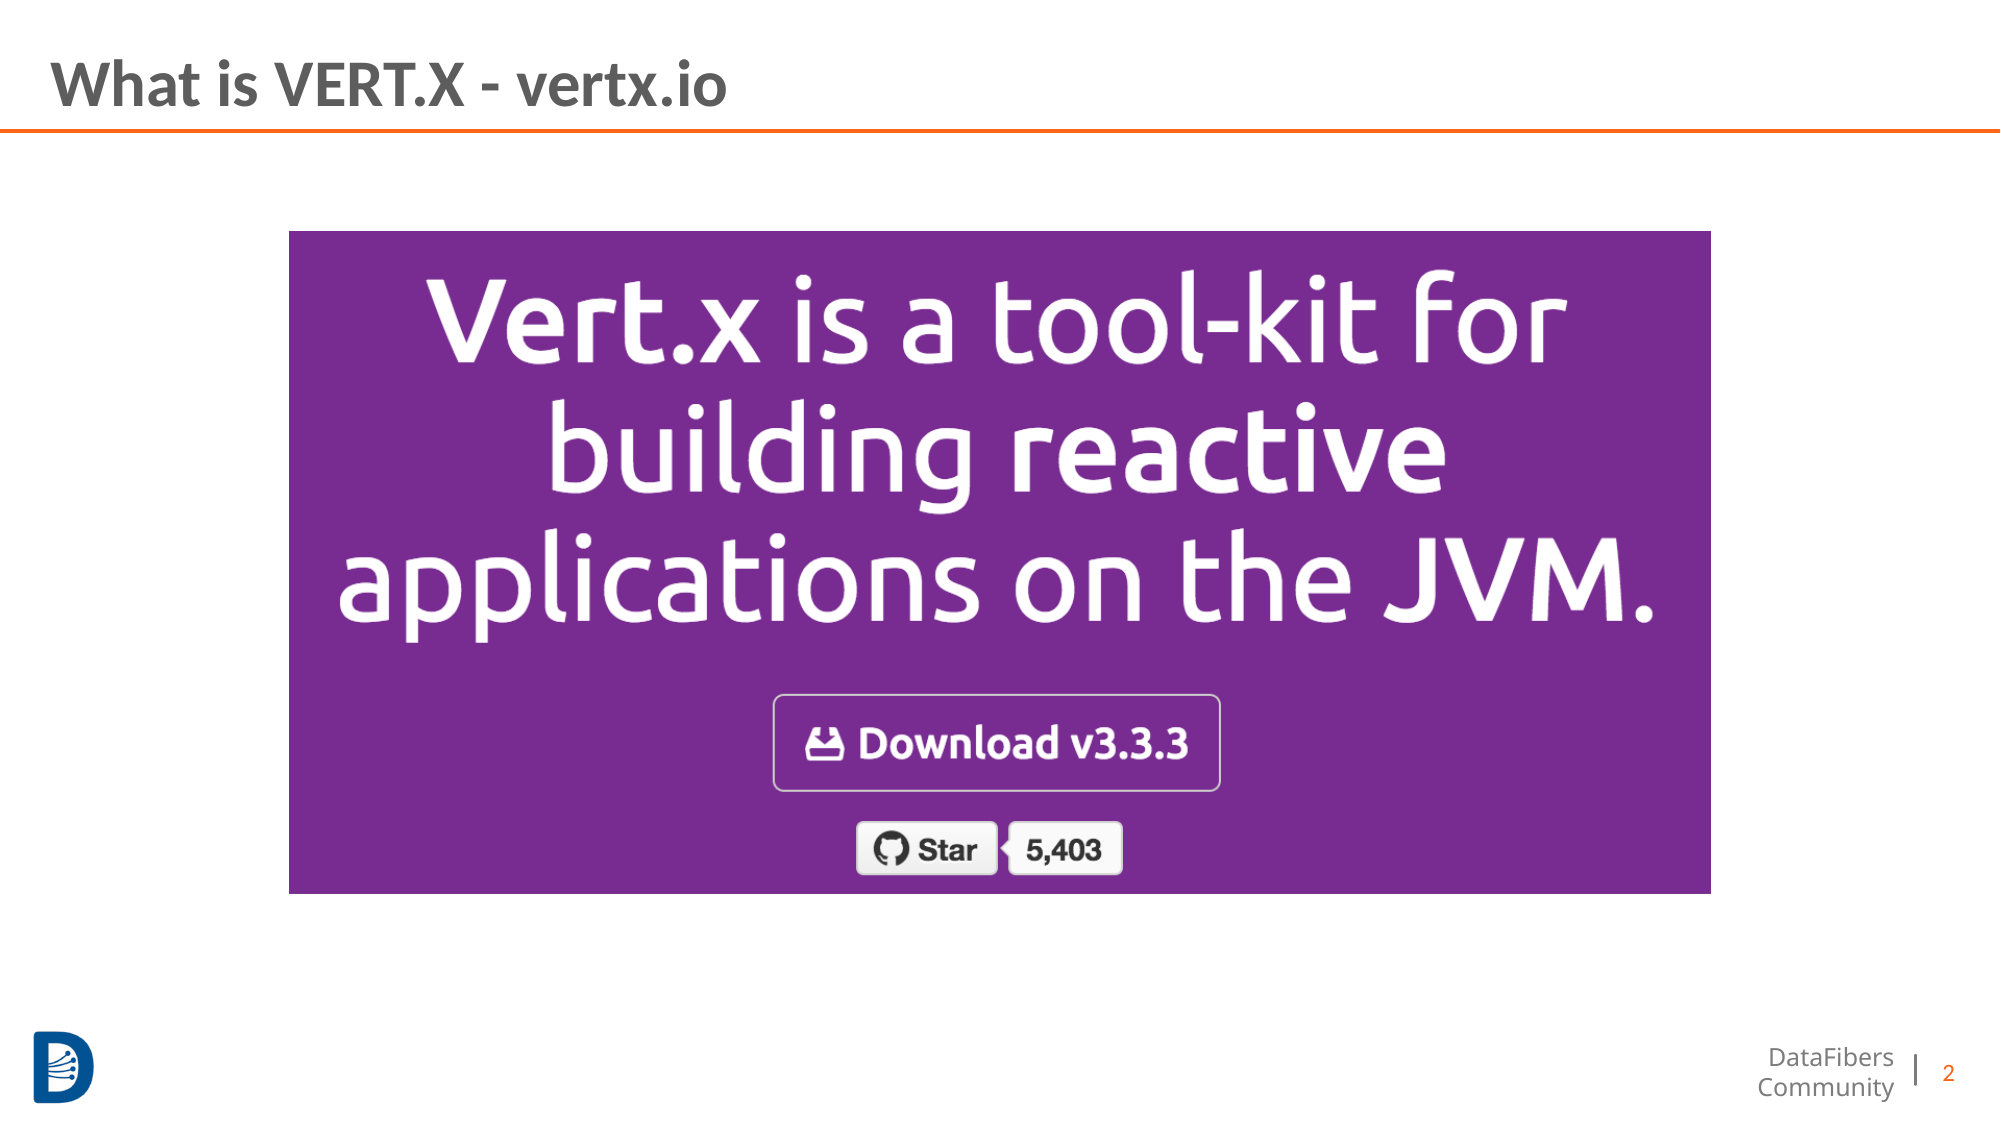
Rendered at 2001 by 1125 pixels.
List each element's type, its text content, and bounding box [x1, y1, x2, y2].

title What is VERT.X - vertx.io [50, 0, 1950, 128]
picture [289, 231, 1711, 894]
picture [27, 1026, 100, 1108]
